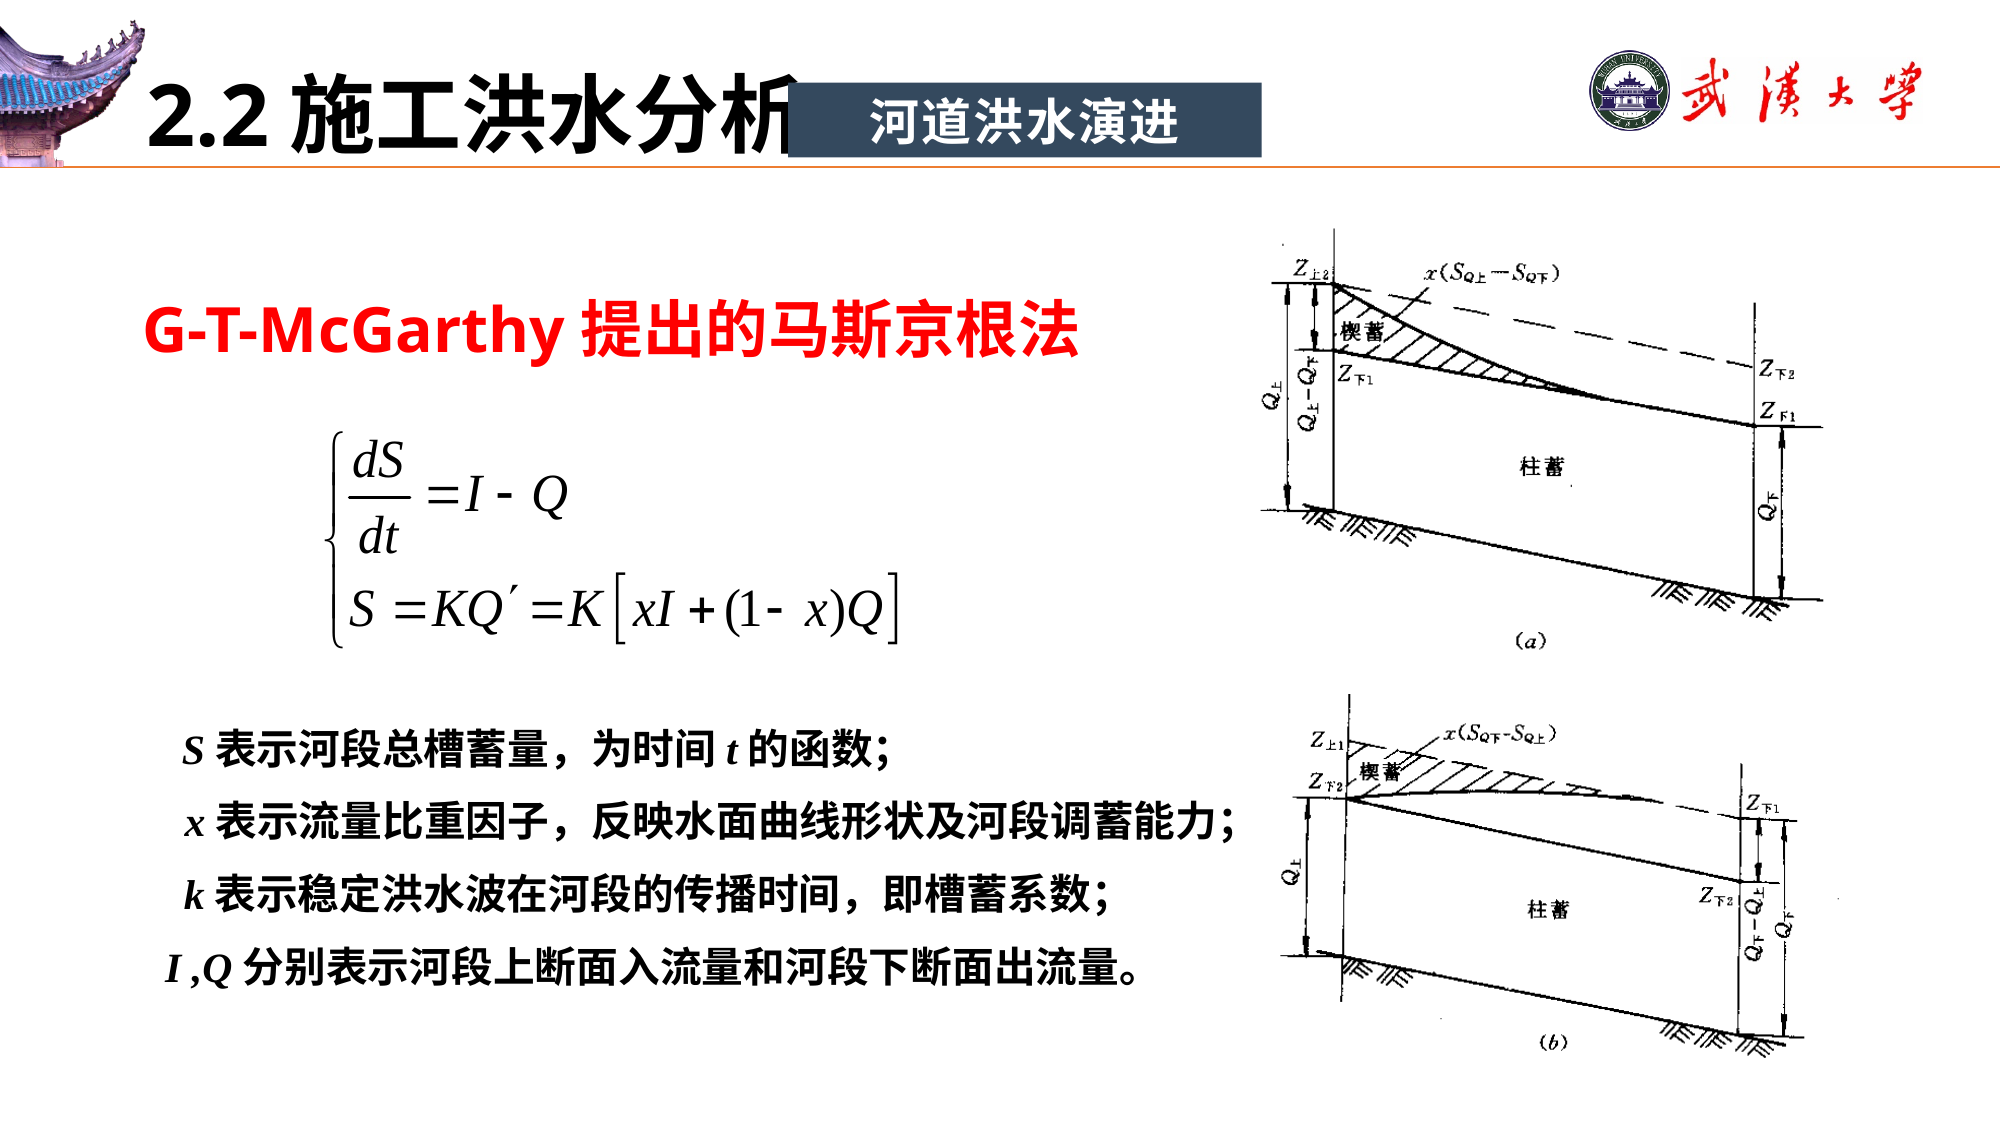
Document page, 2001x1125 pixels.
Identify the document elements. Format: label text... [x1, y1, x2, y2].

picture [1276, 694, 1857, 1070]
text_box S表示河段总槽蓄量，为时间t的函数； [167, 715, 1056, 781]
picture [1240, 228, 1835, 679]
text_box x表示流量比重因子，反映水面曲线形状及河段调蓄能力； [169, 786, 1275, 852]
picture [0, 9, 158, 167]
text_box I ,Q分别表示河段上断面入流量和河段下断面出流量。 [150, 933, 1177, 999]
text_box 河道洪水演进 [788, 82, 1262, 158]
text_box G-T-McGarthy提出的马斯京根法 [110, 282, 1113, 373]
picture [1589, 50, 1670, 131]
text_box k表示稳定洪水波在河段的传播时间，即槽蓄系数； [168, 860, 1149, 926]
picture [1681, 57, 1923, 124]
title 2.2施工洪水分析 [131, 64, 1604, 174]
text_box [313, 419, 909, 661]
